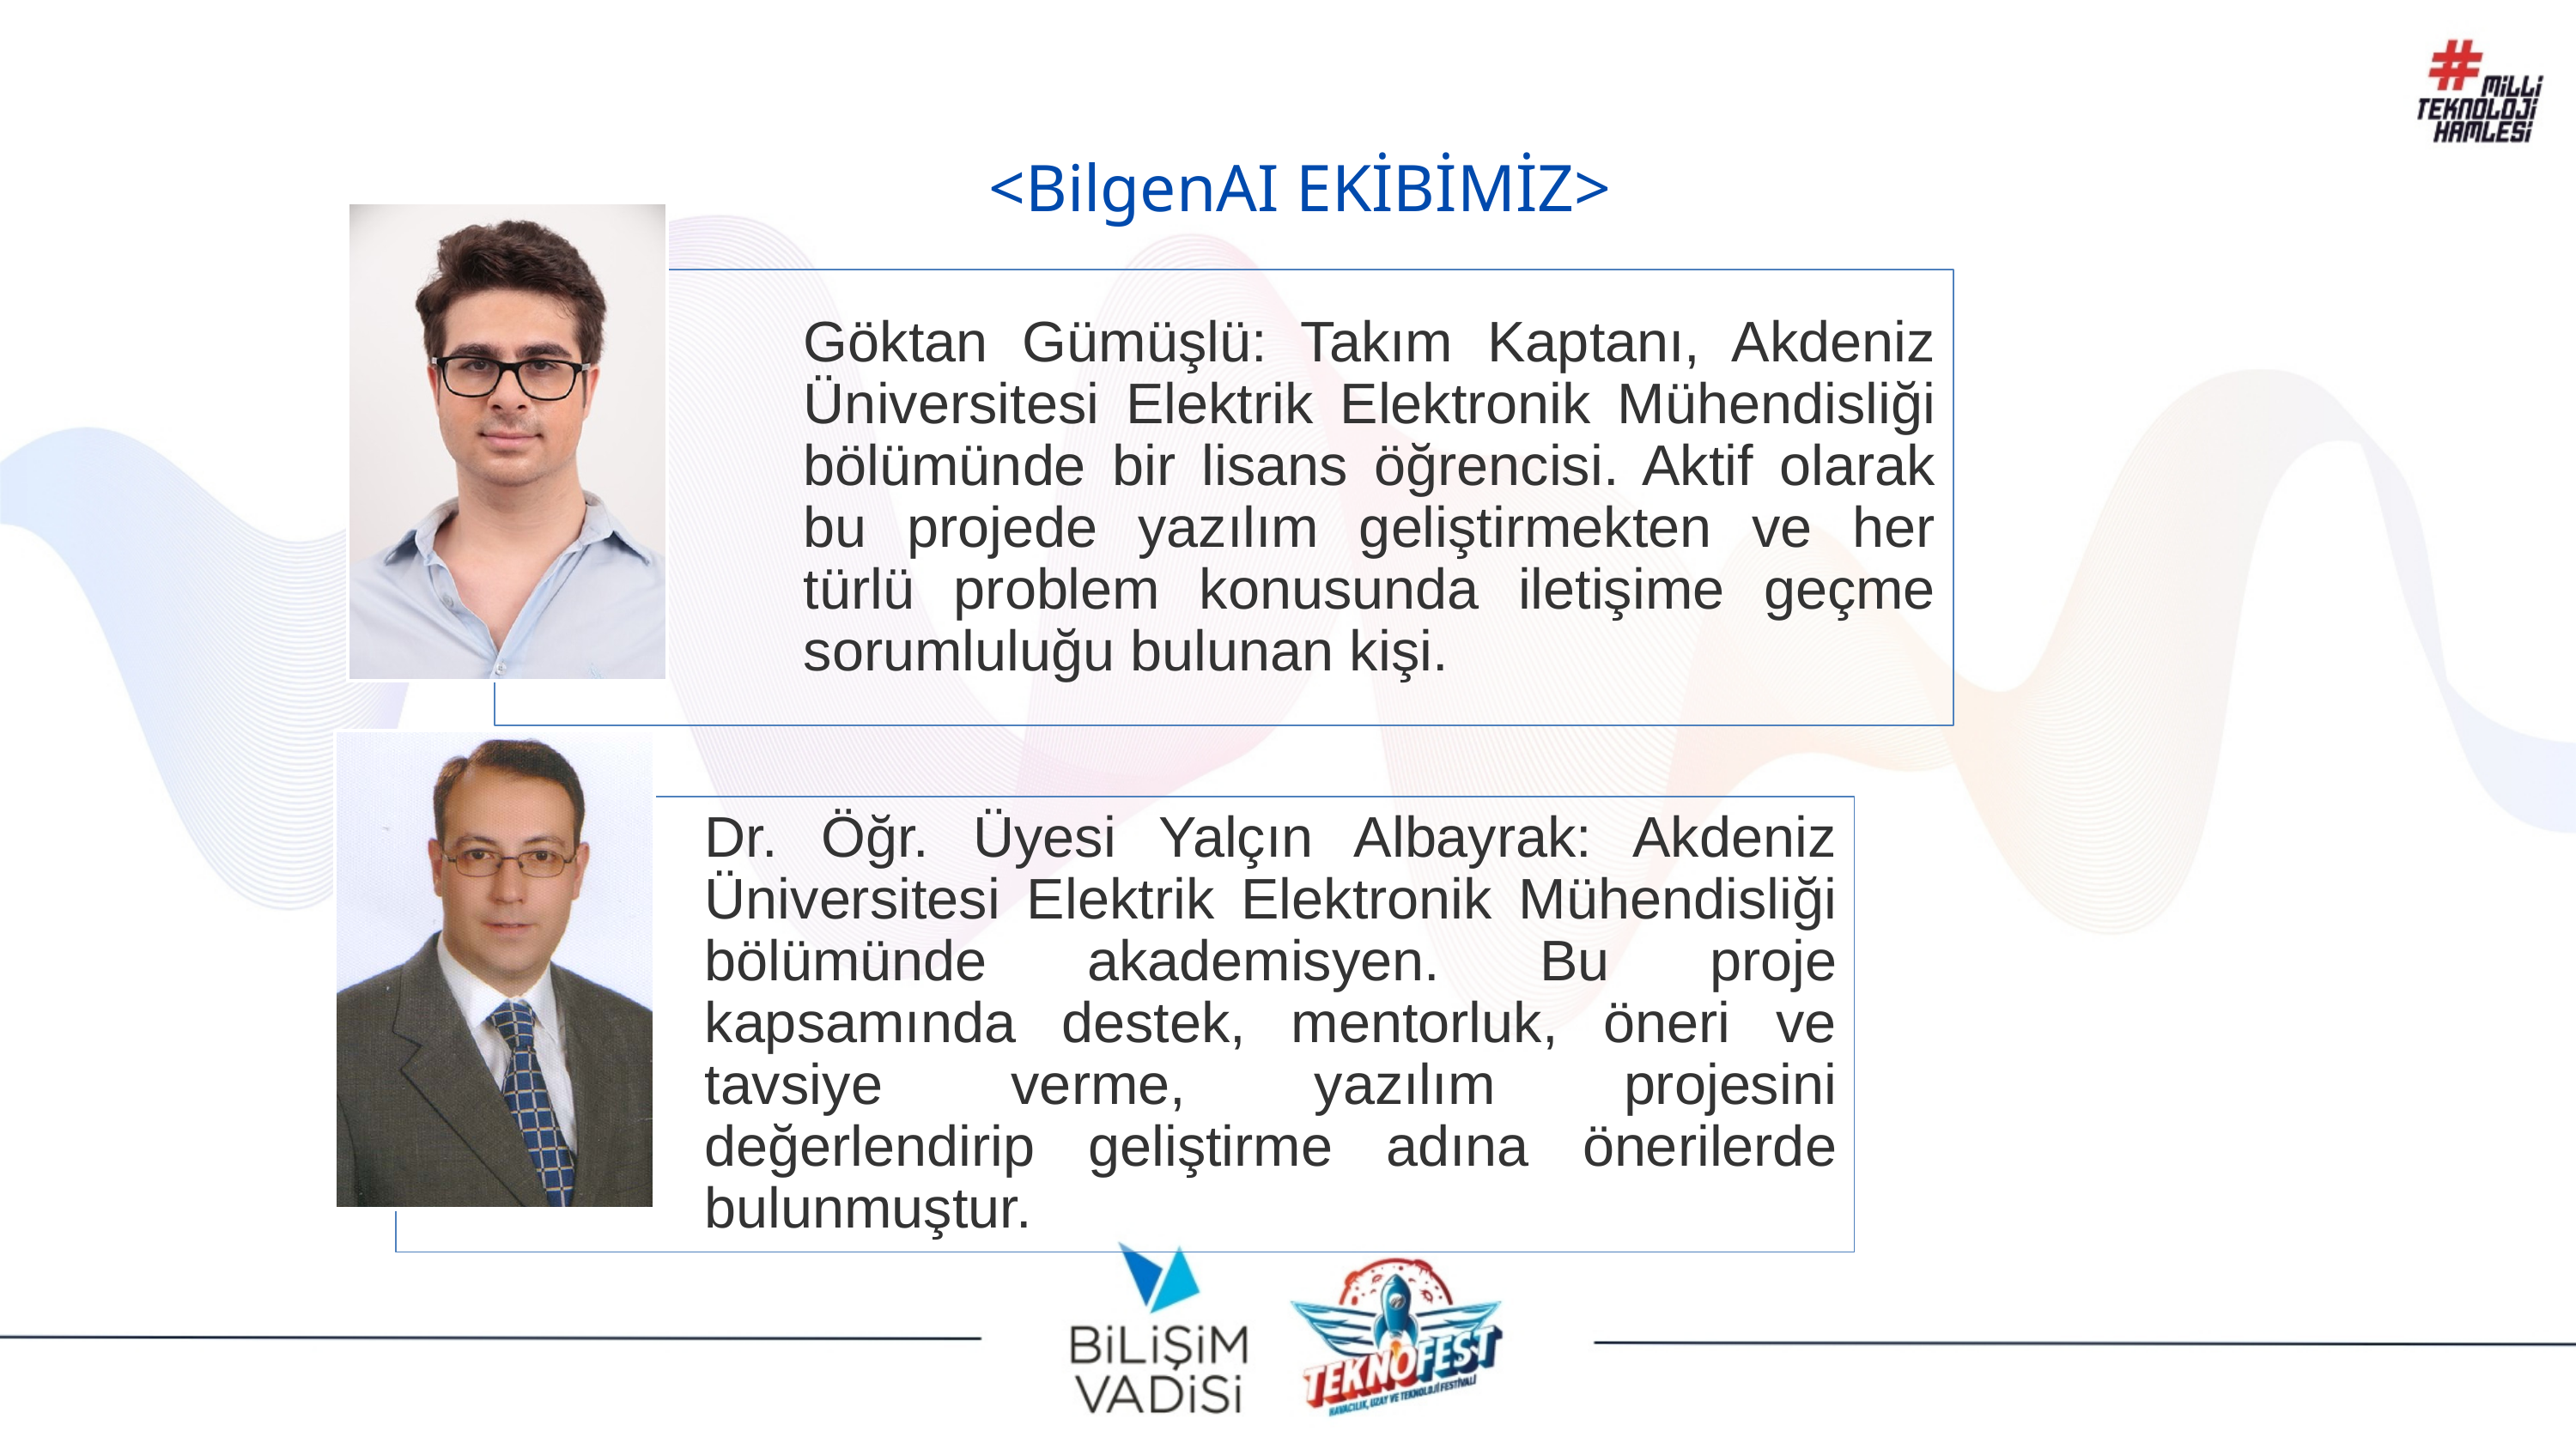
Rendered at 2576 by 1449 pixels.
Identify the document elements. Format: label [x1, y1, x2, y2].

text_box [235, 131, 1954, 1277]
text_box [0, 0, 2576, 1449]
